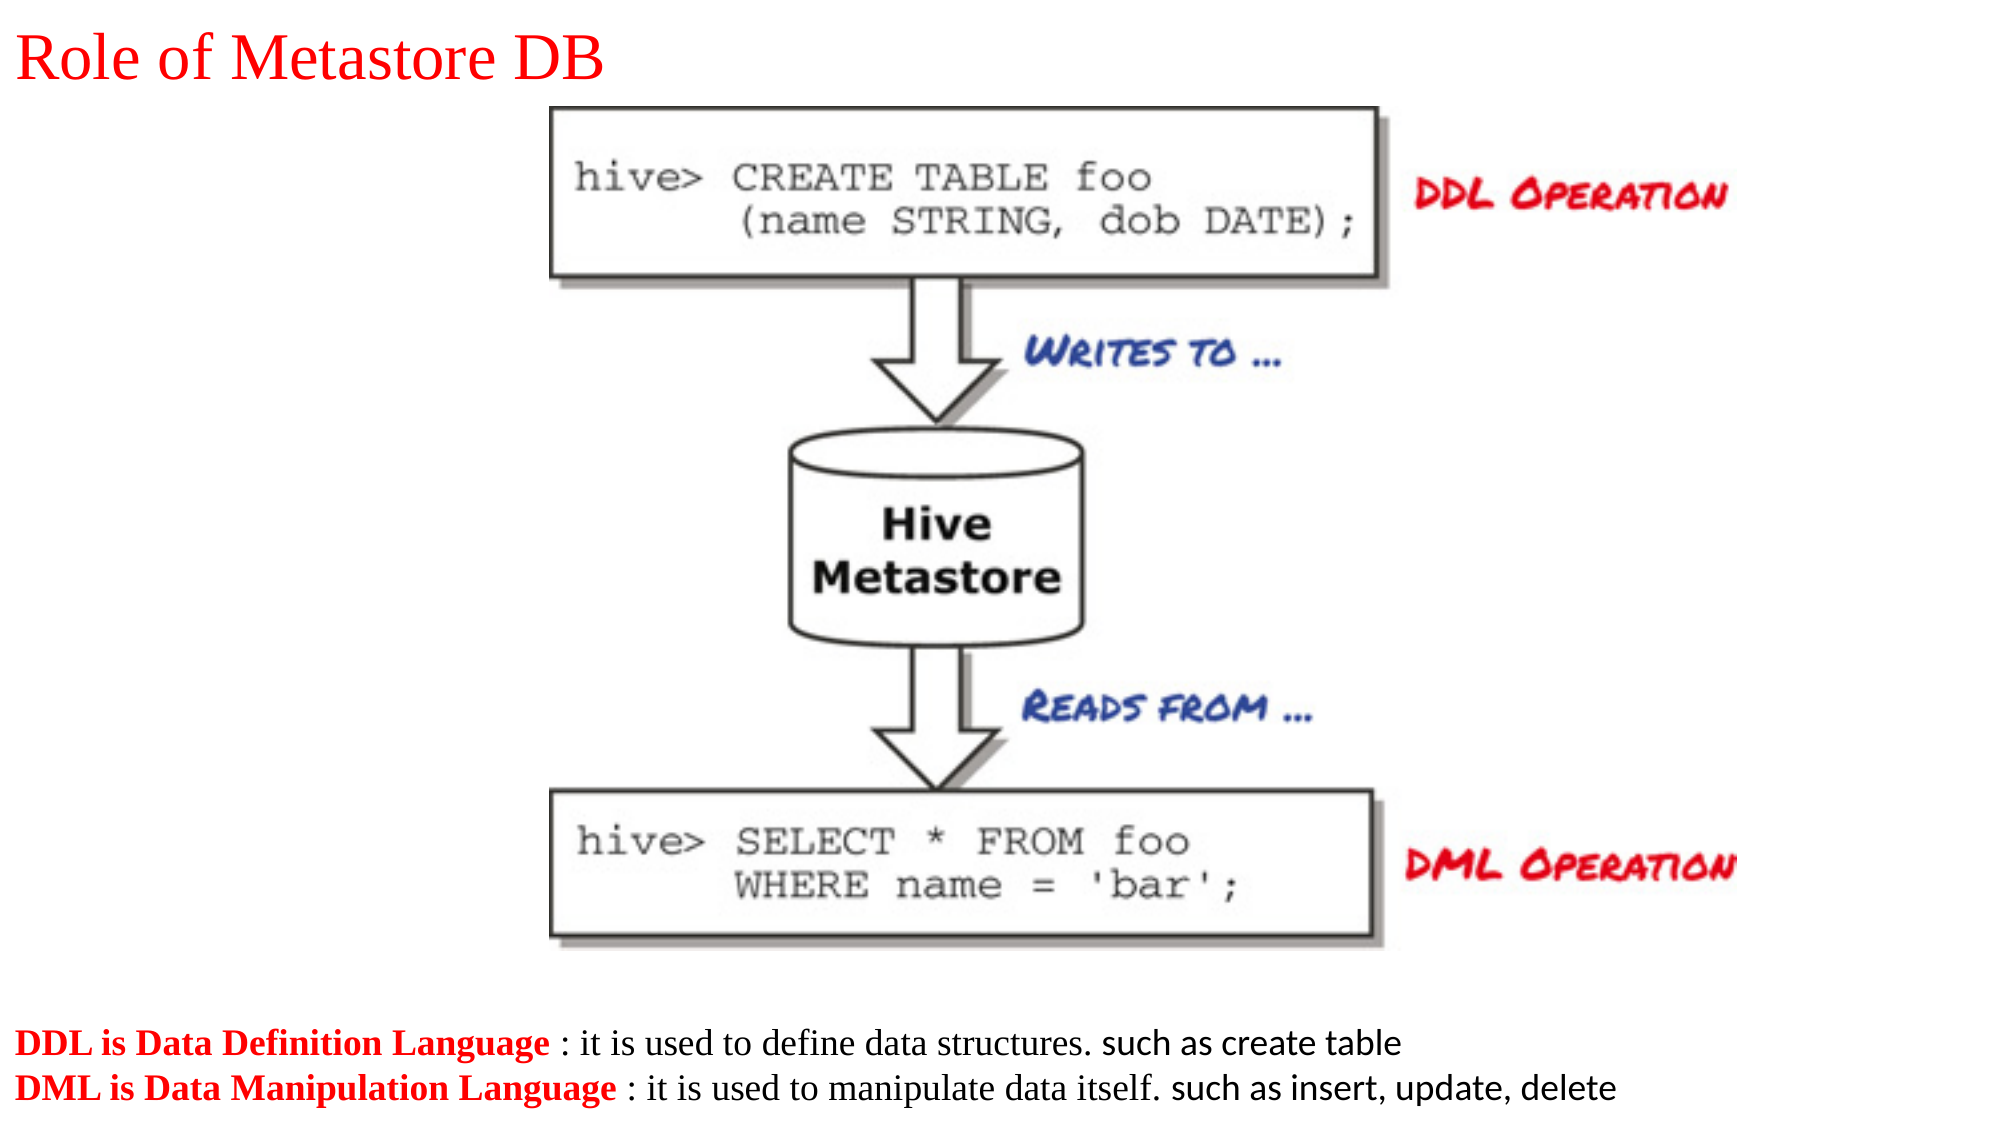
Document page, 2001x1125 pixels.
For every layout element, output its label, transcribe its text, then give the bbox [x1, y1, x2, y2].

text_box DDL is Data Definition Language : it is used to define data structures. such as create table DML is Data Manipulation Language : it is used to manipulate data itself. such as insert, update, delete [0, 1010, 1854, 1116]
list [472, 106, 1813, 951]
title Role of Metastore DB [0, 8, 1725, 107]
